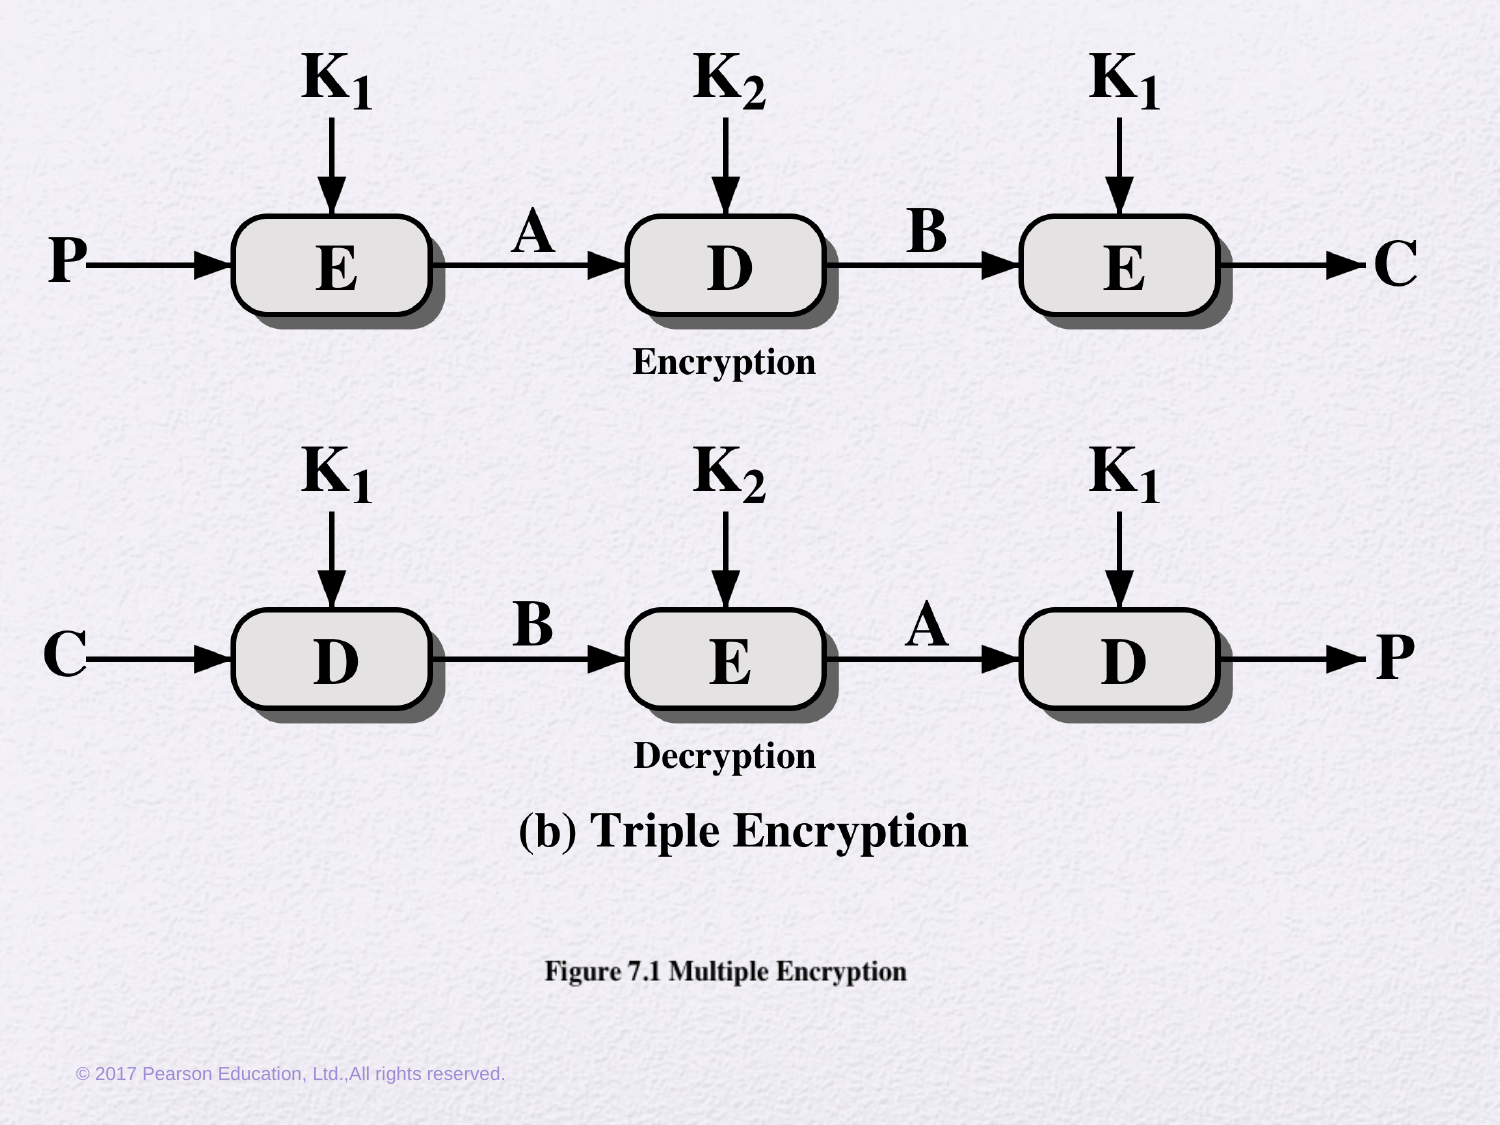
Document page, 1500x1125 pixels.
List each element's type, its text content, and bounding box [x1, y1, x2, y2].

footer © 2017 Pearson Education, Ltd.,All rights reserved. [60, 1042, 536, 1103]
picture [0, 0, 1500, 1125]
